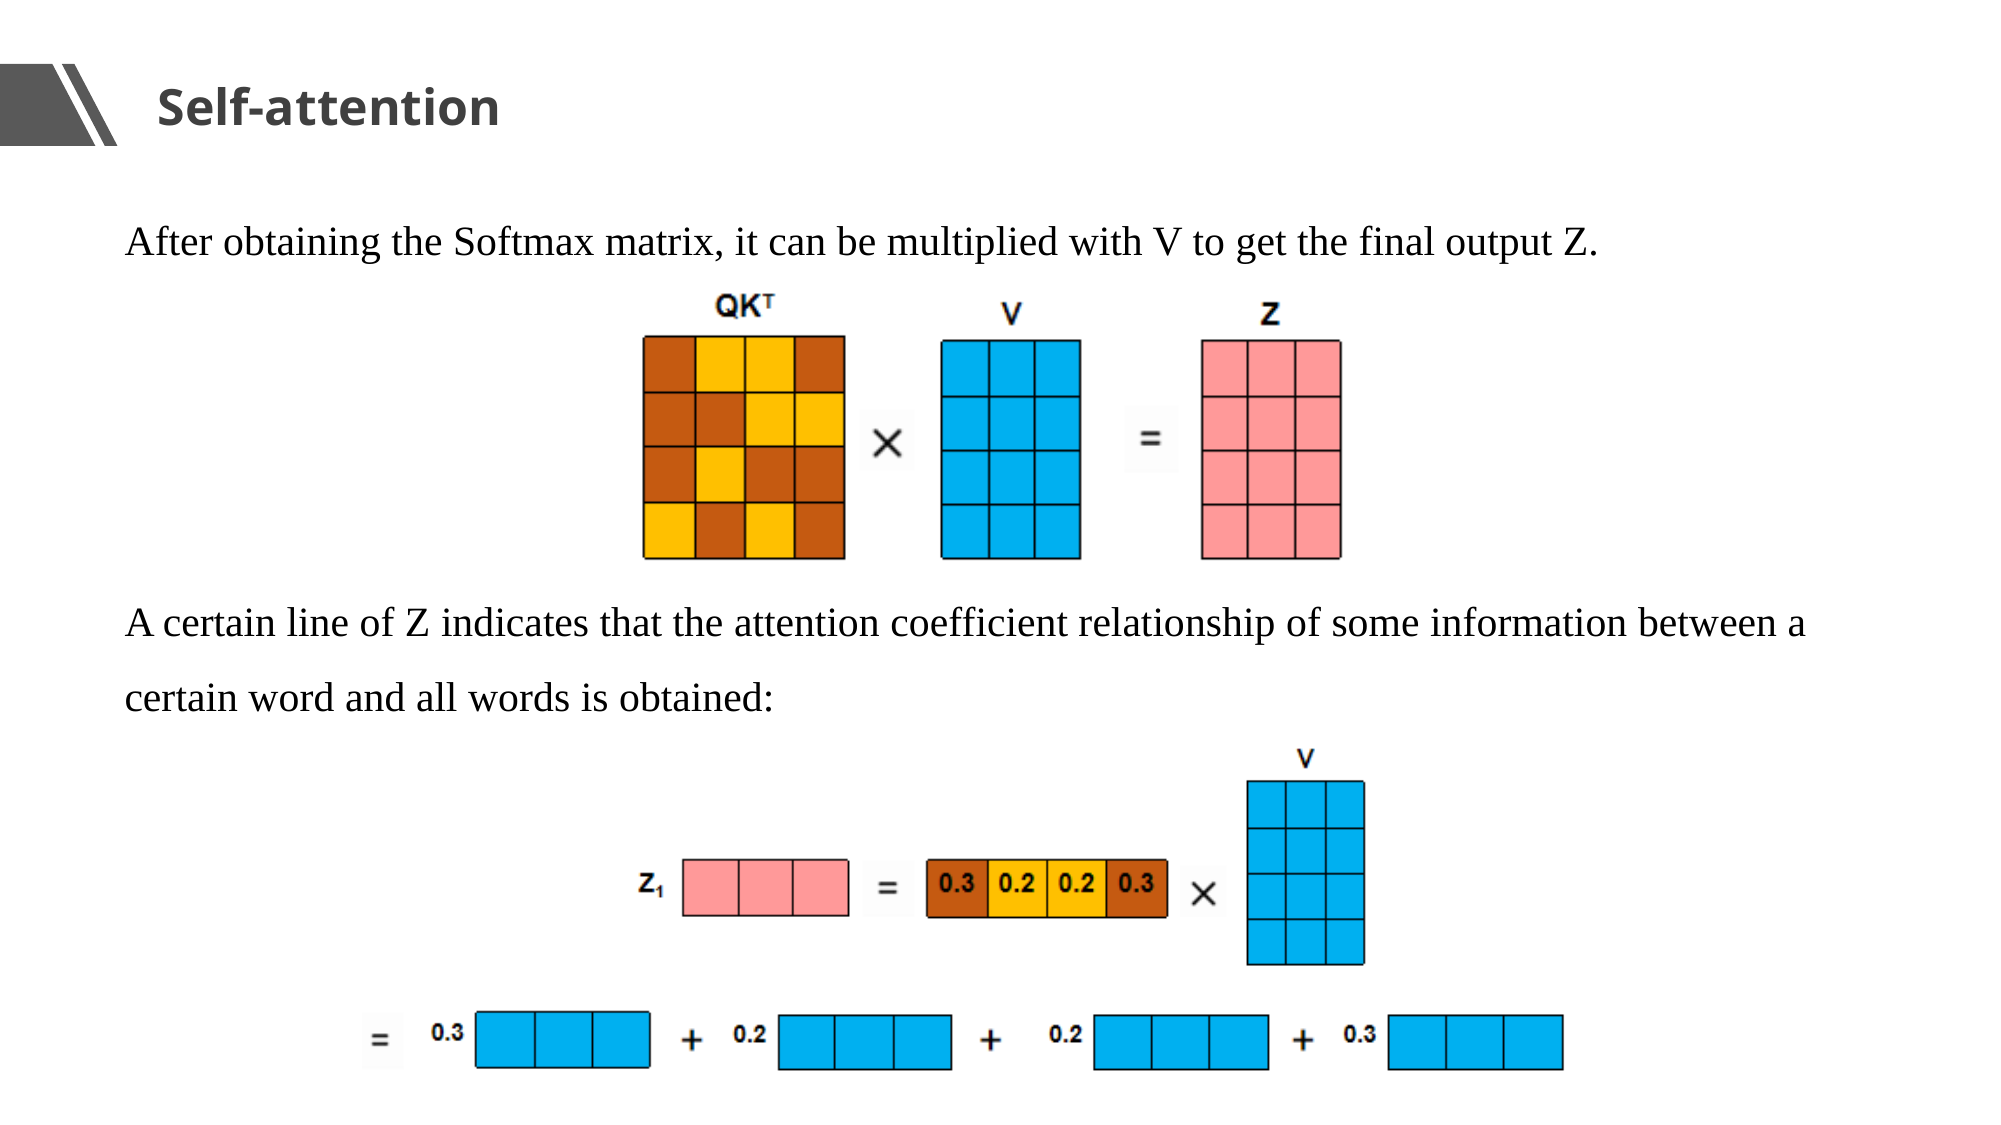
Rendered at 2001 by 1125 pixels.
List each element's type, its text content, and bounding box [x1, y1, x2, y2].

text_box After obtaining the Softmax matrix, it can be multiplied with V to get the final output Z. [109, 181, 1891, 271]
text_box Self-attention [142, 67, 665, 143]
picture [362, 737, 1578, 1076]
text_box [0, 63, 118, 146]
picture [637, 282, 1363, 583]
text_box A certain line of Z indicates that the attention coefficient relationship of some information between a certain word and all words is obtained: [109, 562, 1891, 728]
